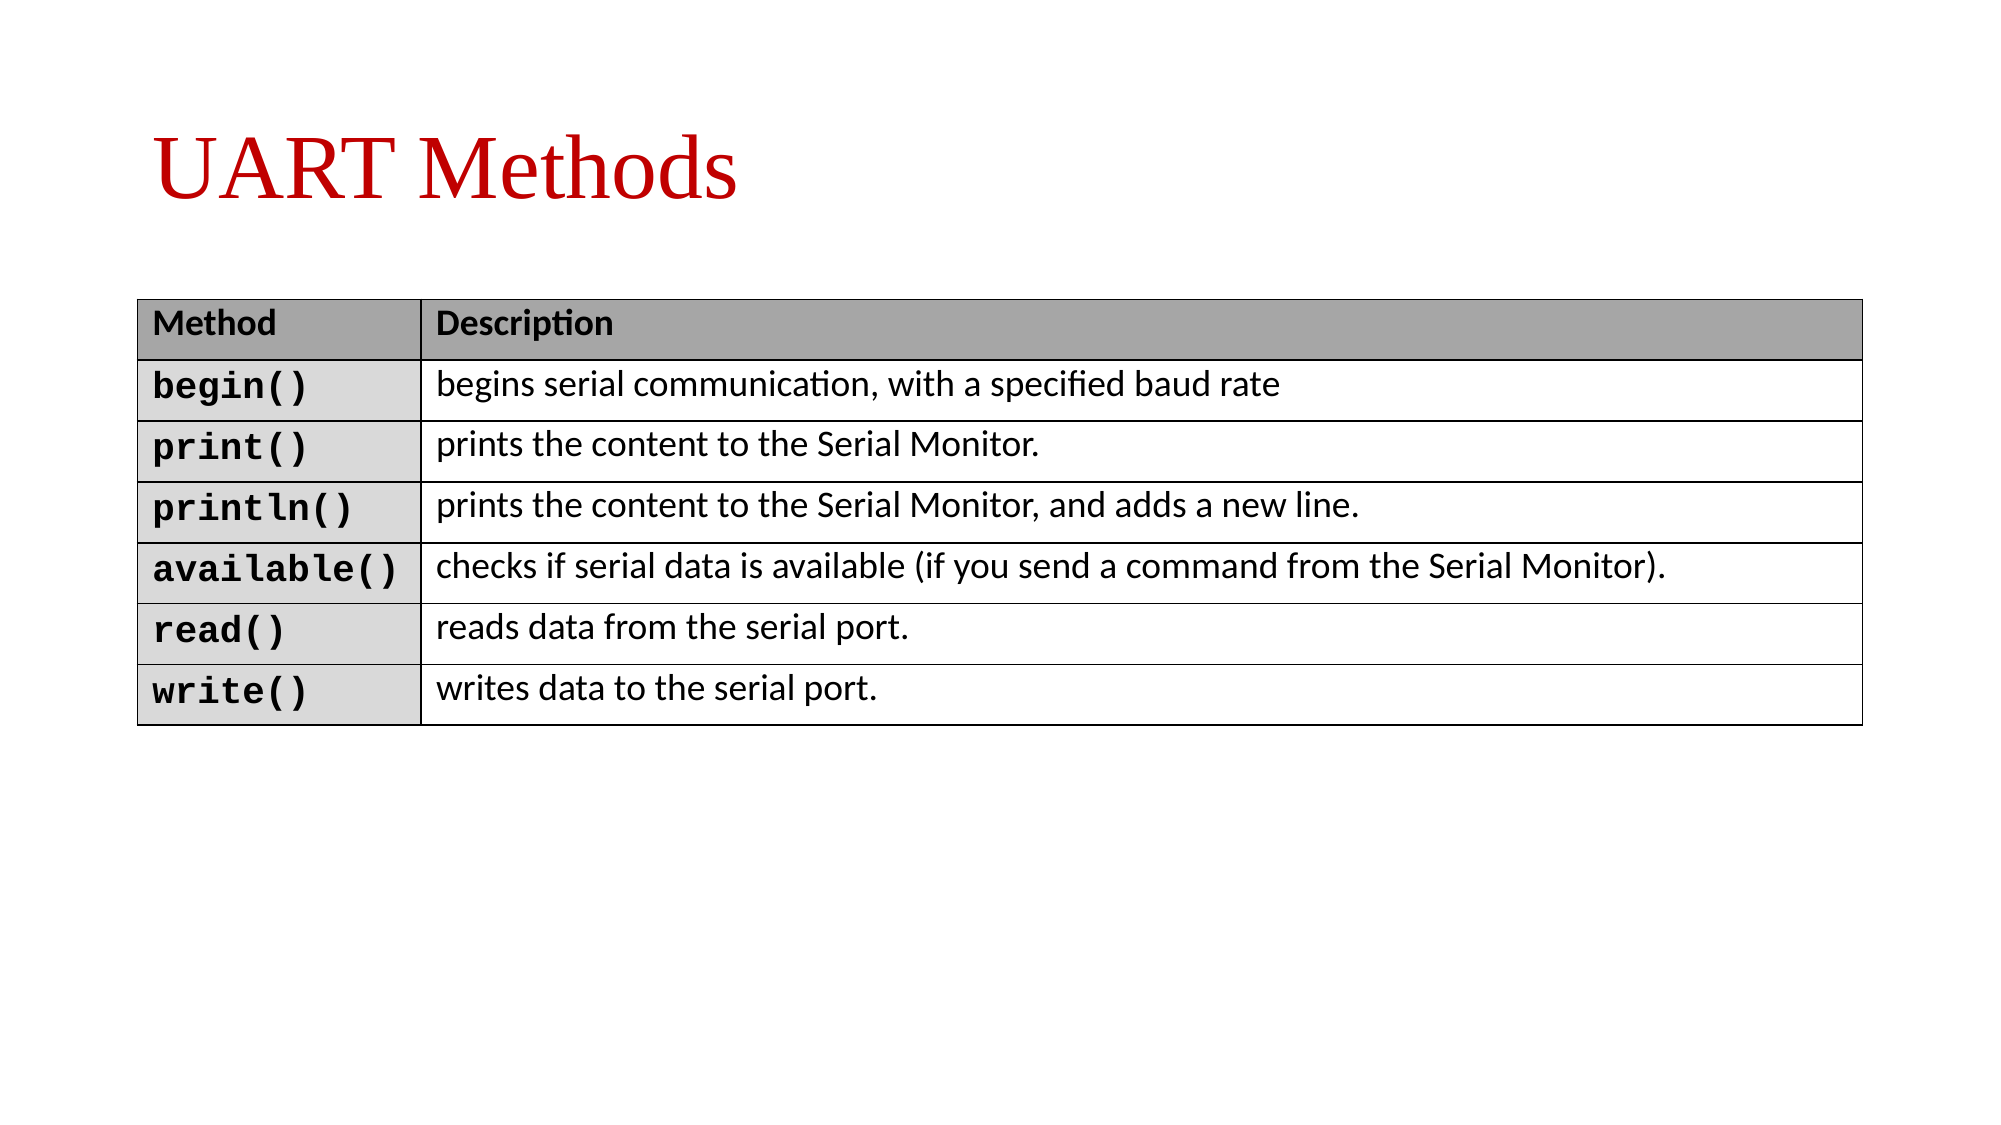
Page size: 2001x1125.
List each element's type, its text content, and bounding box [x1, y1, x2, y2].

table_cell write() [138, 665, 420, 724]
table_cell begins serial communication, with a specified baud rate [422, 361, 1862, 420]
table_header Method [138, 300, 420, 359]
table_cell prints the content to the Serial Monitor. [422, 422, 1862, 481]
table_cell begin() [138, 361, 420, 420]
table_cell read() [138, 604, 420, 664]
table_cell print() [138, 422, 420, 481]
table_cell available() [138, 544, 420, 603]
table_cell prints the content to the Serial Monitor, and adds a new line. [422, 483, 1862, 542]
table_cell println() [138, 483, 420, 542]
title UART Methods [137, 59, 1863, 278]
table_cell checks if serial data is available (if you send a command from the Serial Monitor). [422, 544, 1862, 603]
table_header Description [422, 300, 1862, 359]
table_cell reads data from the serial port. [422, 604, 1862, 664]
table_cell writes data to the serial port. [422, 665, 1862, 724]
